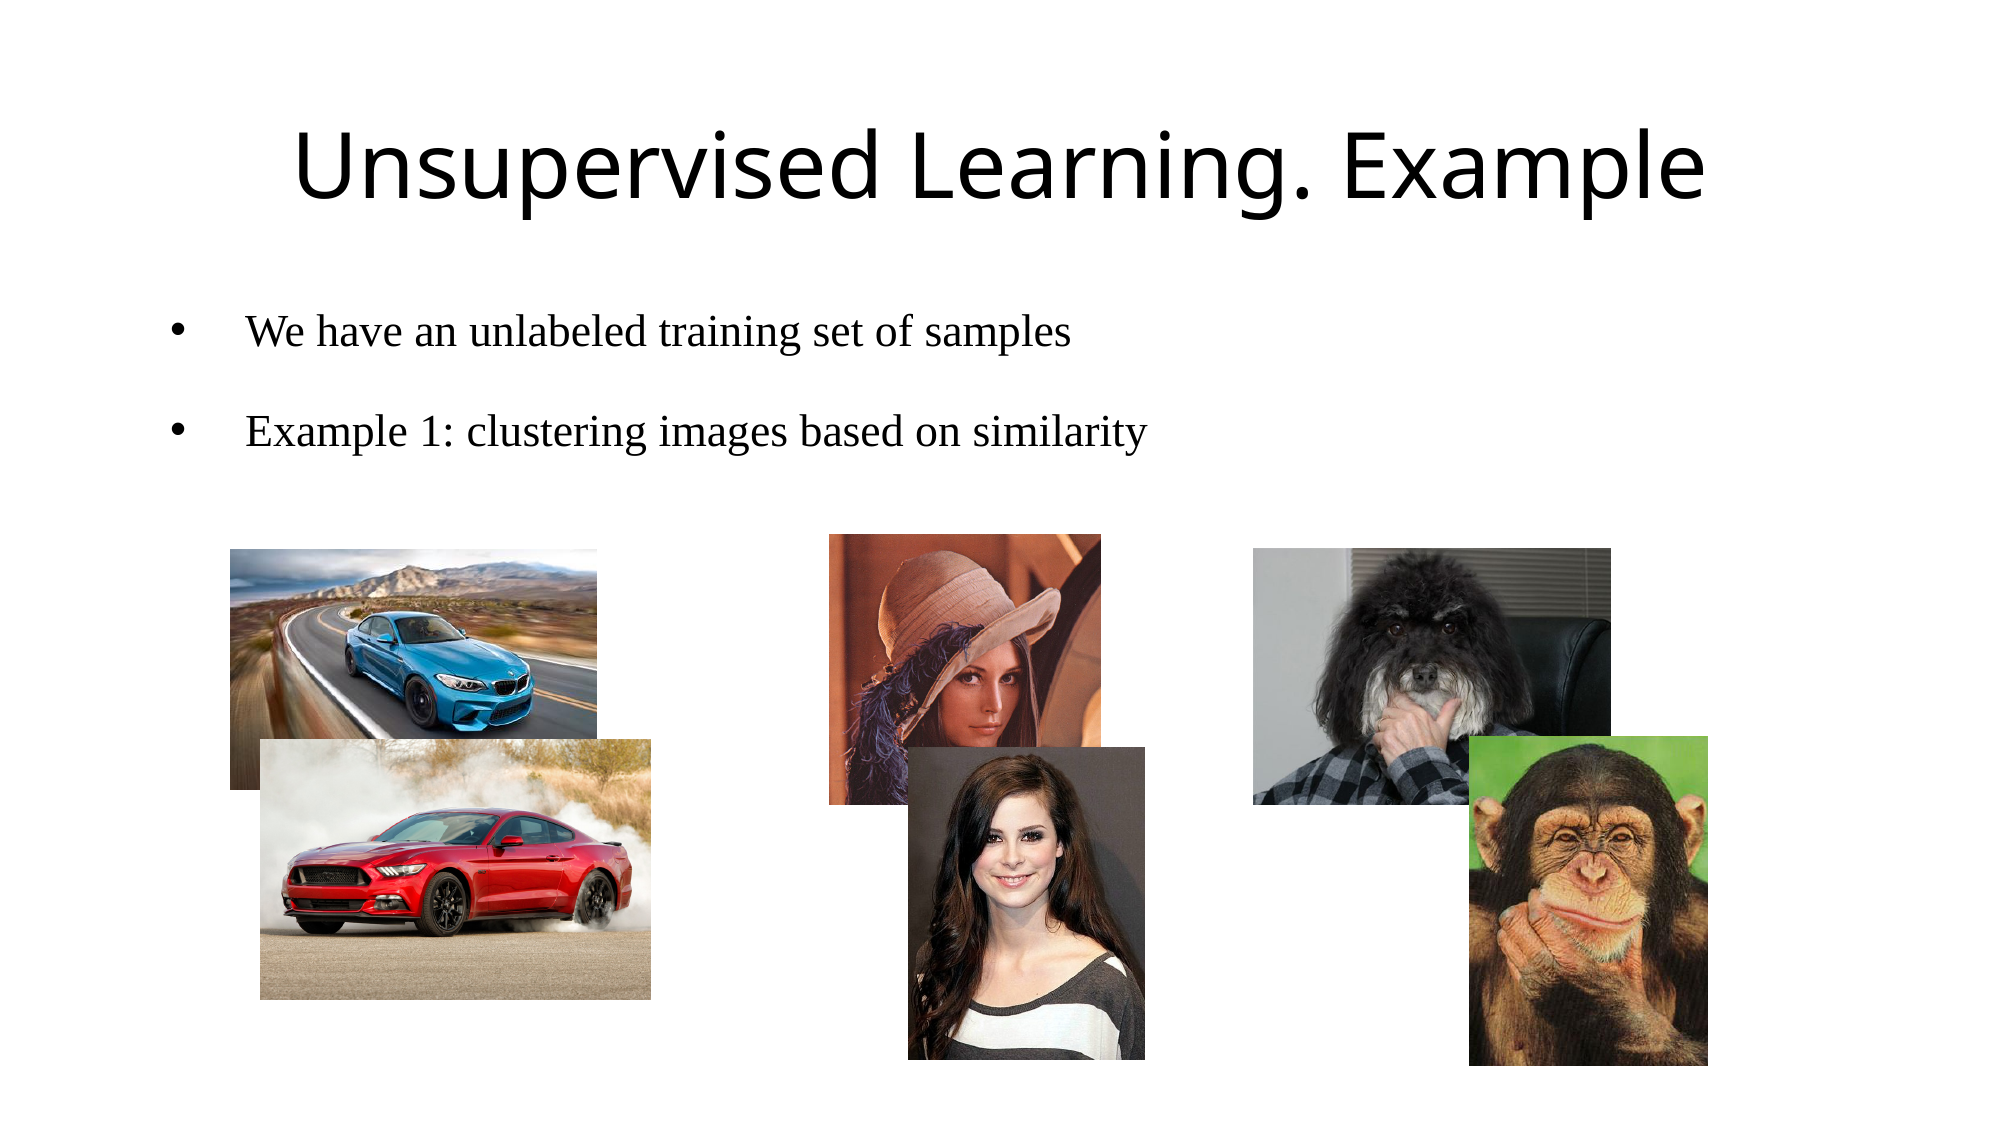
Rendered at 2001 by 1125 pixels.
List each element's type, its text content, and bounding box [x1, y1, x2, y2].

picture [230, 549, 651, 1000]
list We have an unlabeled training set of samples Example 1: clustering images based on similarity [137, 299, 1863, 1014]
picture [1253, 548, 1708, 1066]
picture [829, 534, 1145, 1060]
title Unsupervised Learning. Example [137, 59, 1863, 278]
